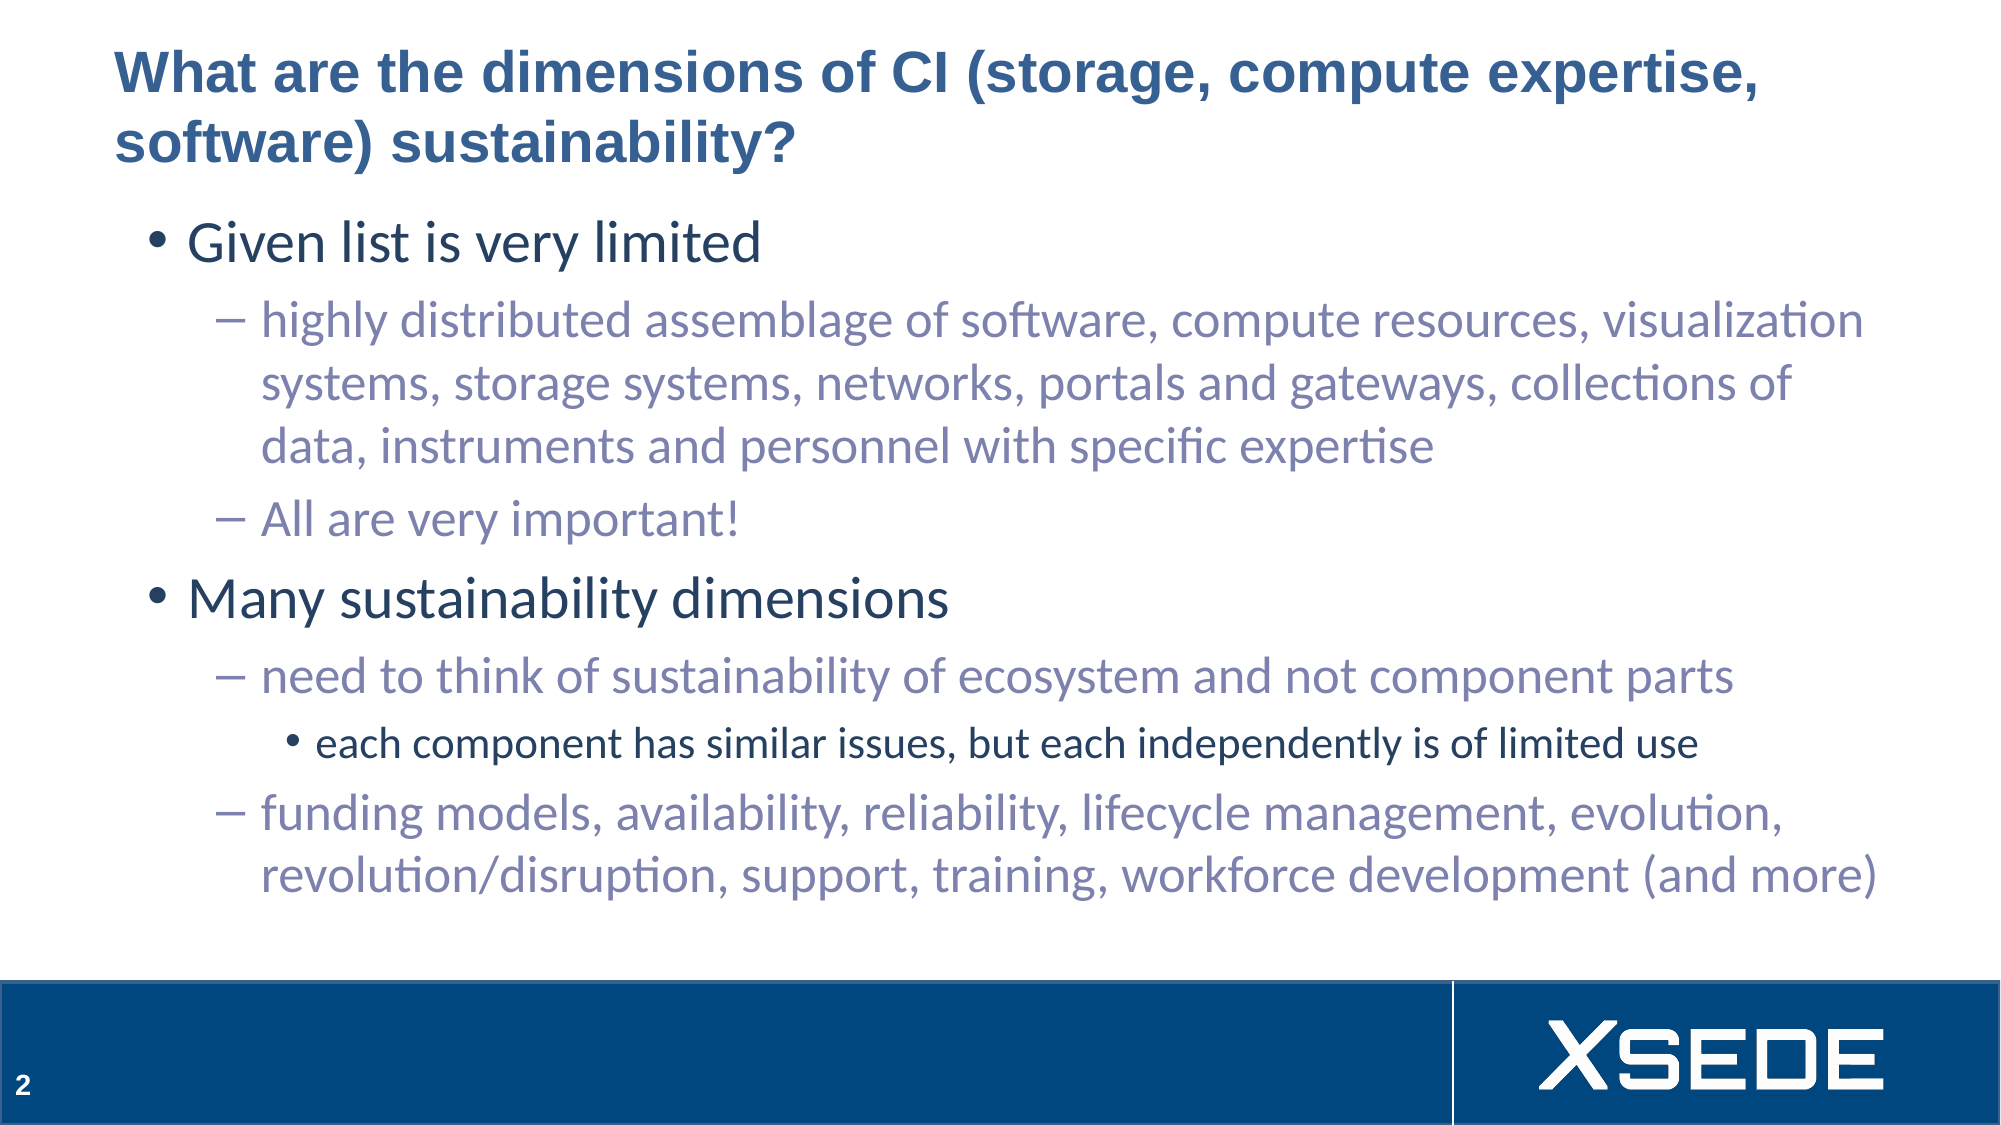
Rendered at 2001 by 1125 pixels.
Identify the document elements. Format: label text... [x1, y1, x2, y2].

list Given list is very limited highly distributed assemblage of software, compute resources, visualization systems, storage systems, networks, portals and gateways, collections of data, instruments and personnel with specific expertise All are very important! Many sustainability dimensions need to think of sustainability of ecosystem and not component parts each component has similar issues, but each independently is of limited use funding models, availability, reliability, lifecycle management, evolution, revolution/disruption, support, training, workforce development (and more) [99, 187, 1900, 975]
title What are the dimensions of CI (storage, compute expertise, software) sustainability? [99, 45, 1900, 163]
picture [1515, 1005, 1915, 1106]
slide_number 2 [0, 1041, 211, 1125]
